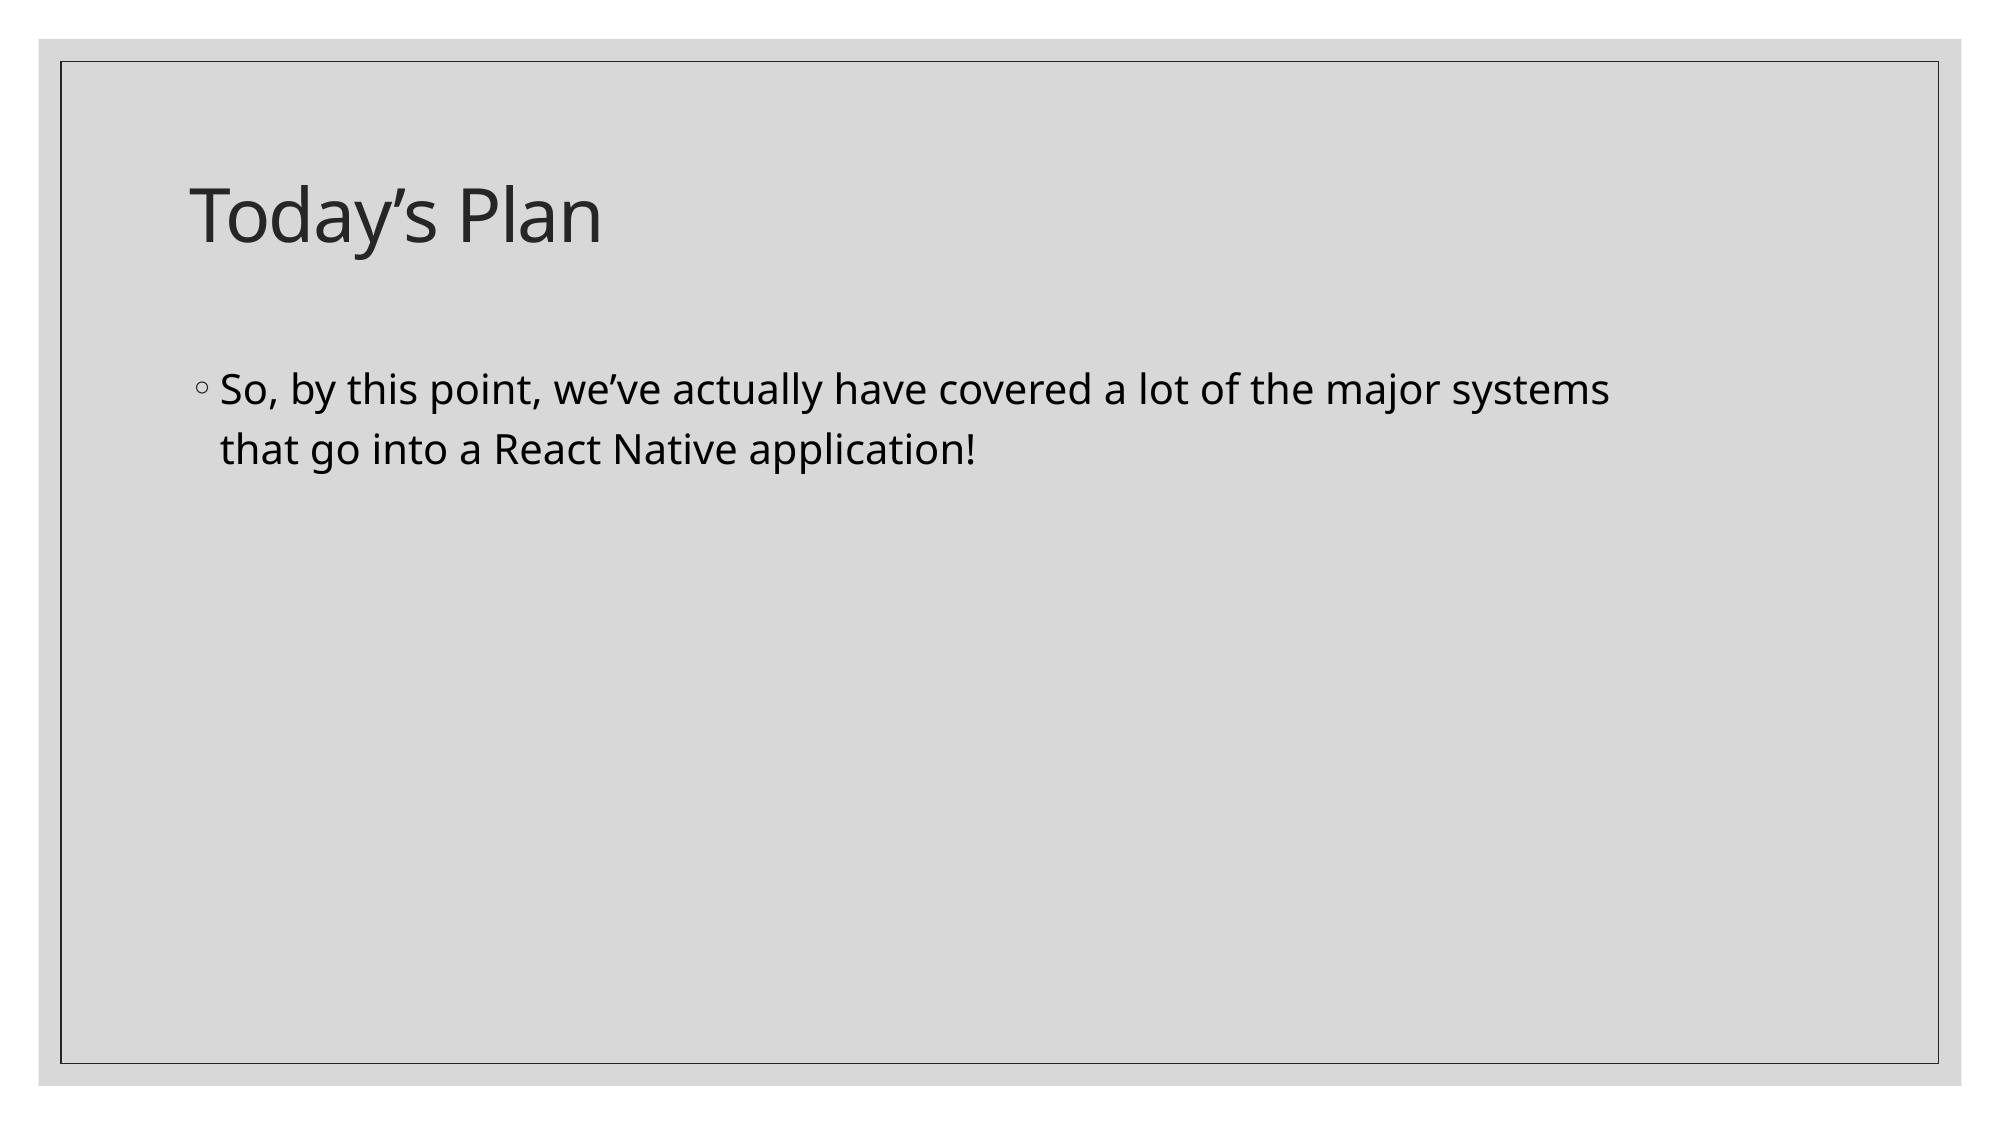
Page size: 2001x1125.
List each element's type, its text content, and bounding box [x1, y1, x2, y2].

list So, by this point, we’ve actually have covered a lot of the major systems that go into a React Native application! [174, 345, 1690, 977]
title Today’s Plan [174, 105, 1825, 331]
